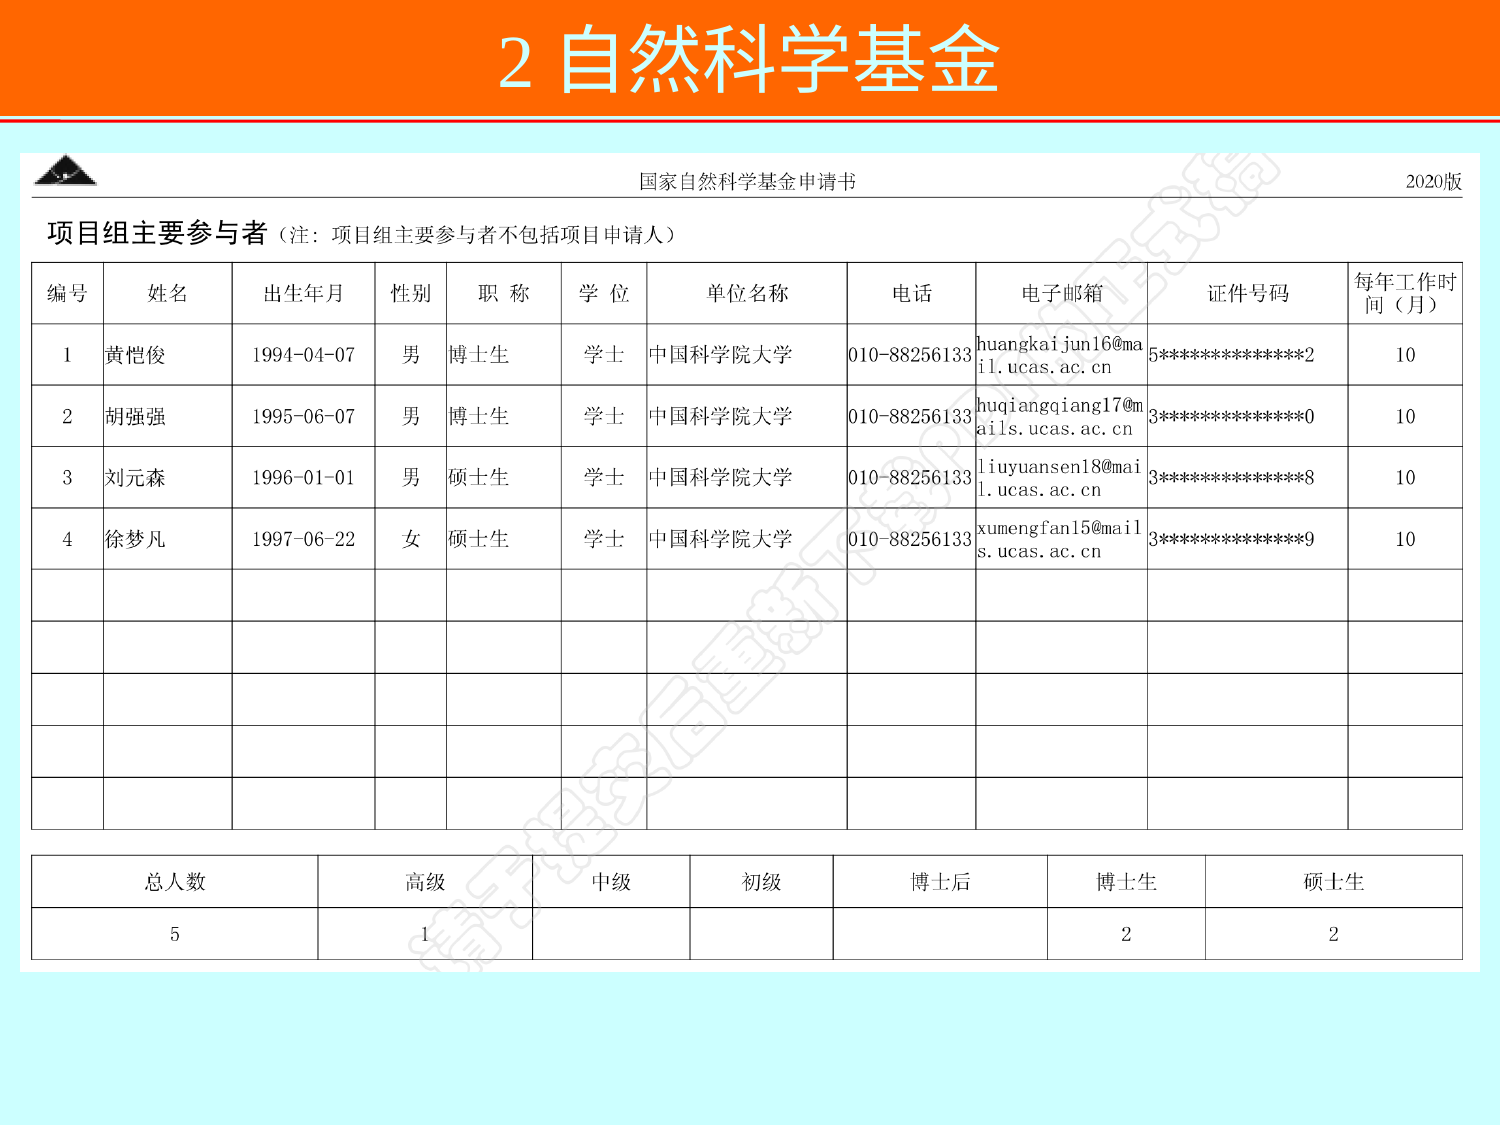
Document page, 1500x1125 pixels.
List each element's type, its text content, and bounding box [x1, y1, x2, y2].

picture [20, 152, 1480, 973]
title 2自然科学基金 [0, 0, 1500, 116]
